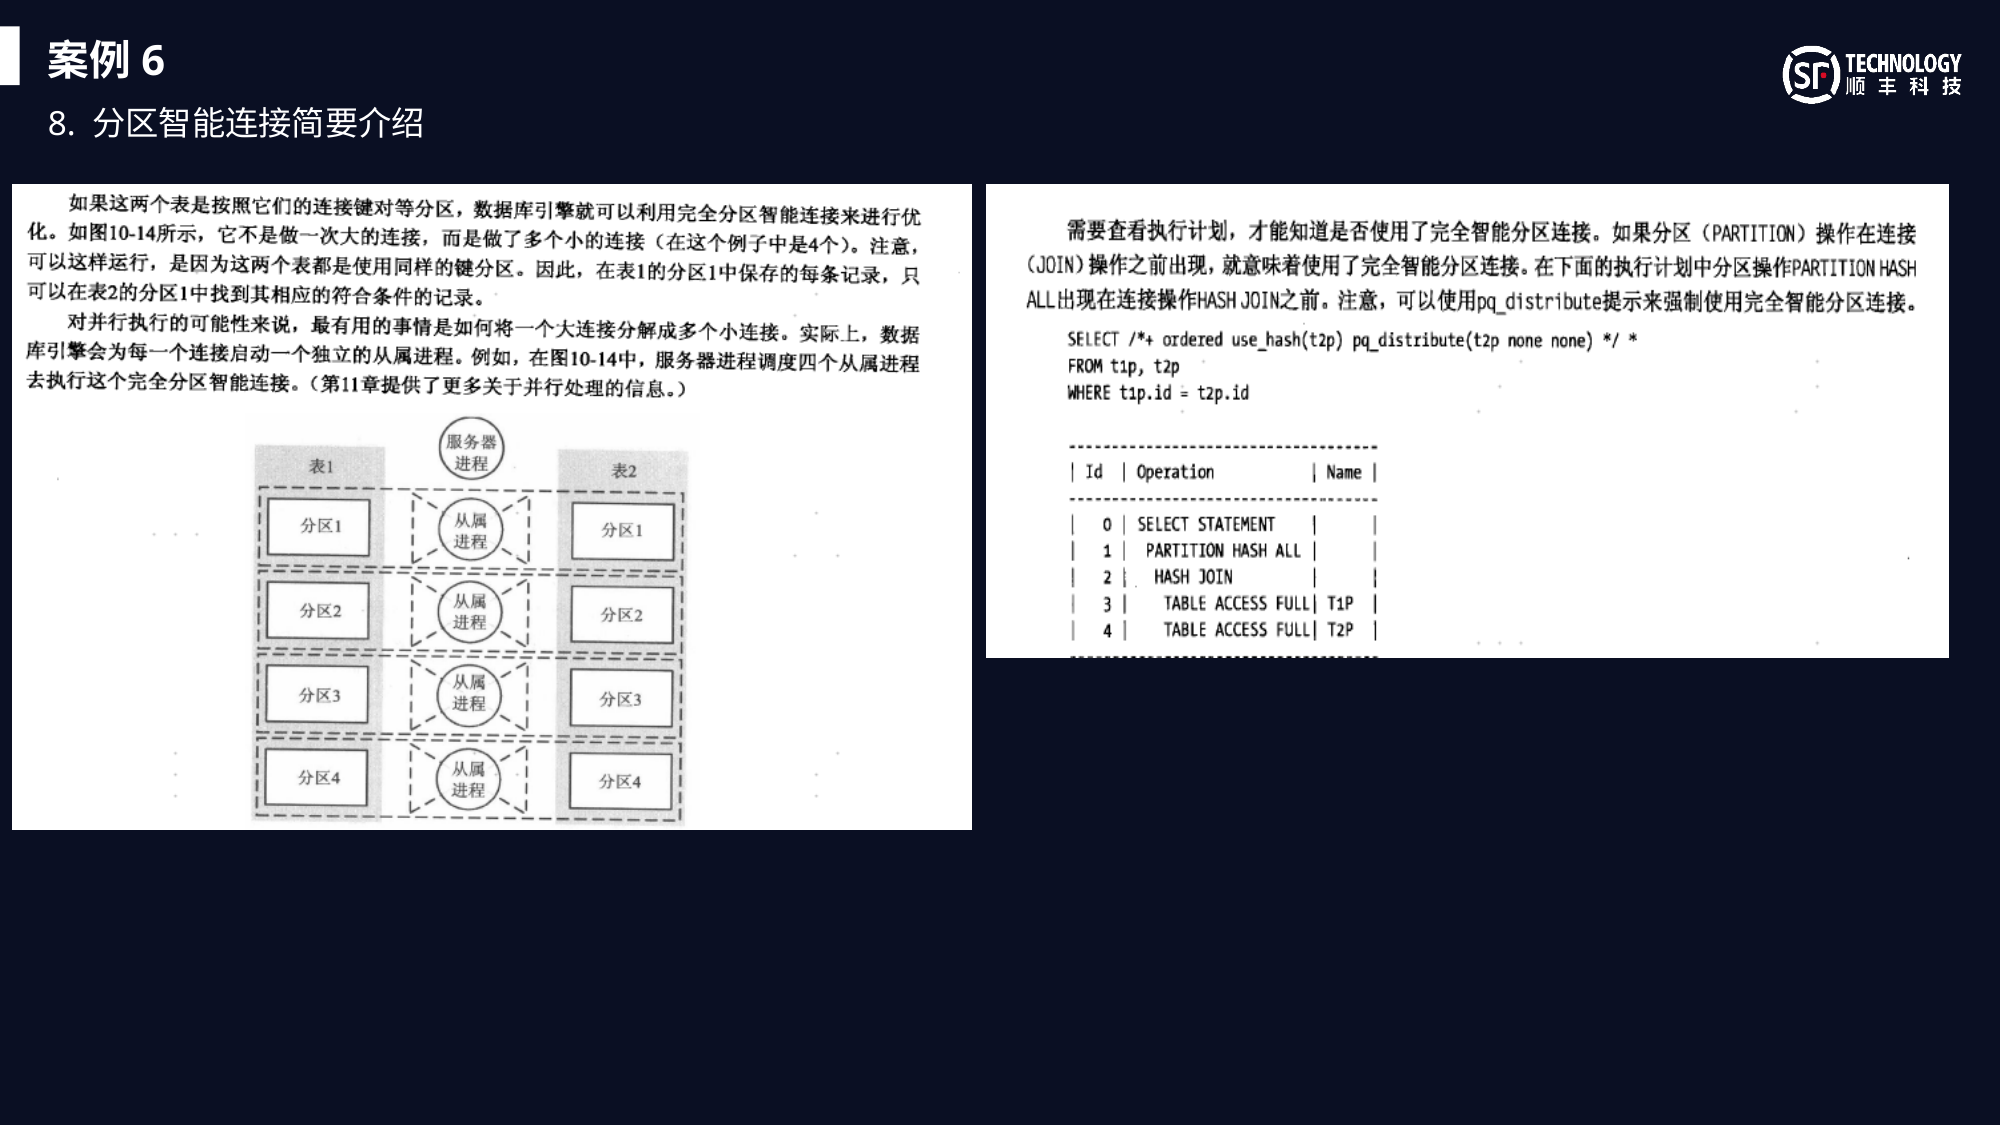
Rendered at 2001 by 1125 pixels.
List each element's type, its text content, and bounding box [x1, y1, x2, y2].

picture [1765, 0, 1979, 149]
text_box 8. 分区智能连接简要介绍 [33, 74, 1765, 149]
text_box 案例6 [33, 26, 894, 74]
picture [986, 184, 1949, 658]
text_box [0, 26, 20, 86]
picture [12, 184, 972, 830]
